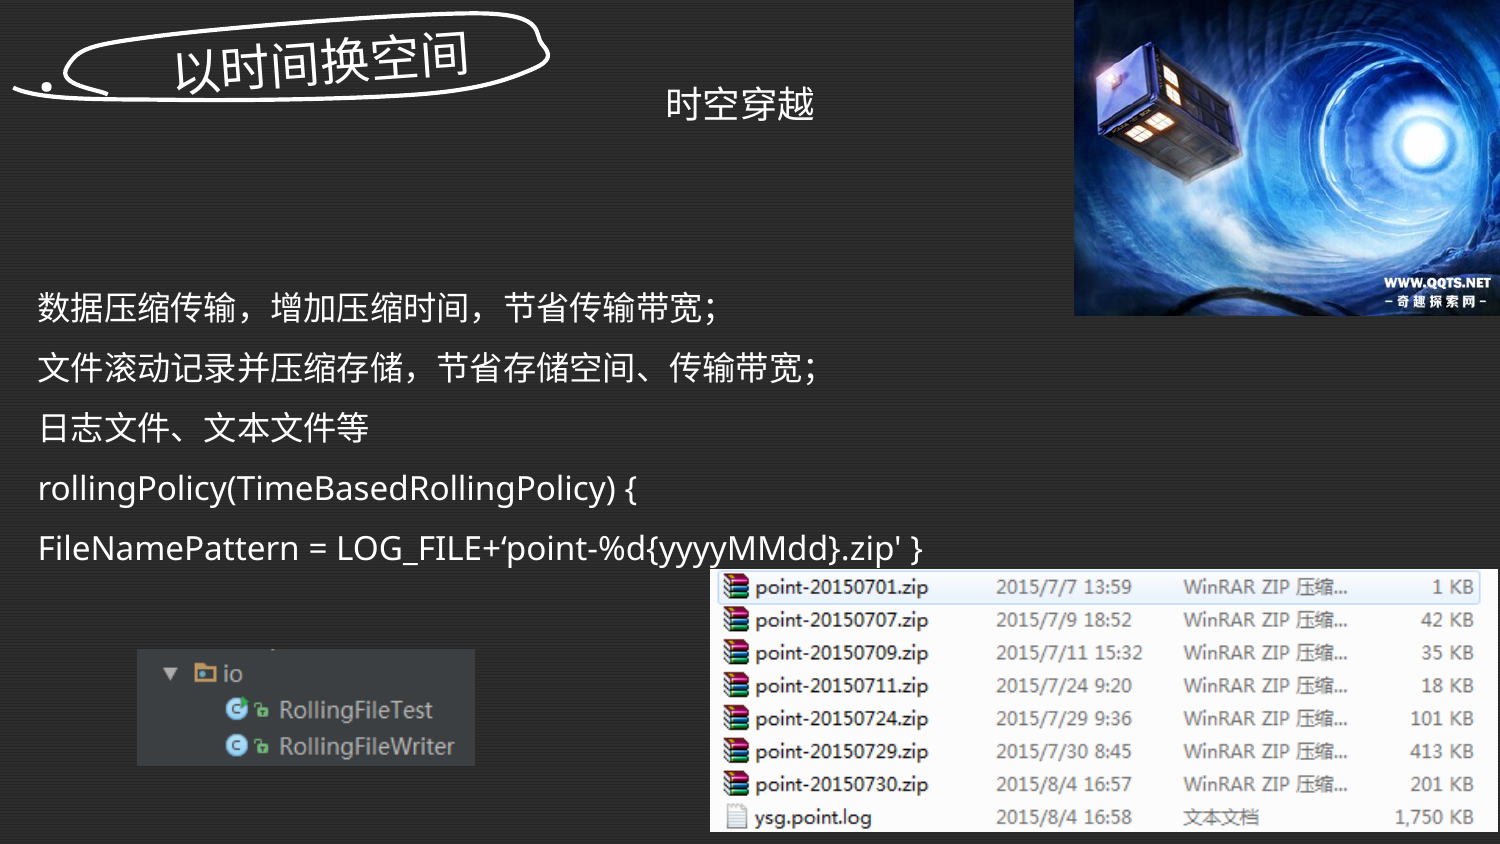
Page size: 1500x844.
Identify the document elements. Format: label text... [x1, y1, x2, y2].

picture [709, 569, 1498, 833]
text_box 时空穿越 [650, 51, 1028, 134]
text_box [12, 13, 549, 112]
picture [136, 649, 475, 766]
text_box 数据压缩传输，增加压缩时间，节省传输带宽； 文件滚动记录并压缩存储，节省存储空间、传输带宽； 日志文件、文本文件等 rollingPolicy(TimeBasedRollingPolicy) { FileNamePattern = LOG_FILE+‘point-%d{yyyyMMdd}.zip' } [23, 260, 1172, 635]
picture [1073, 0, 1500, 316]
